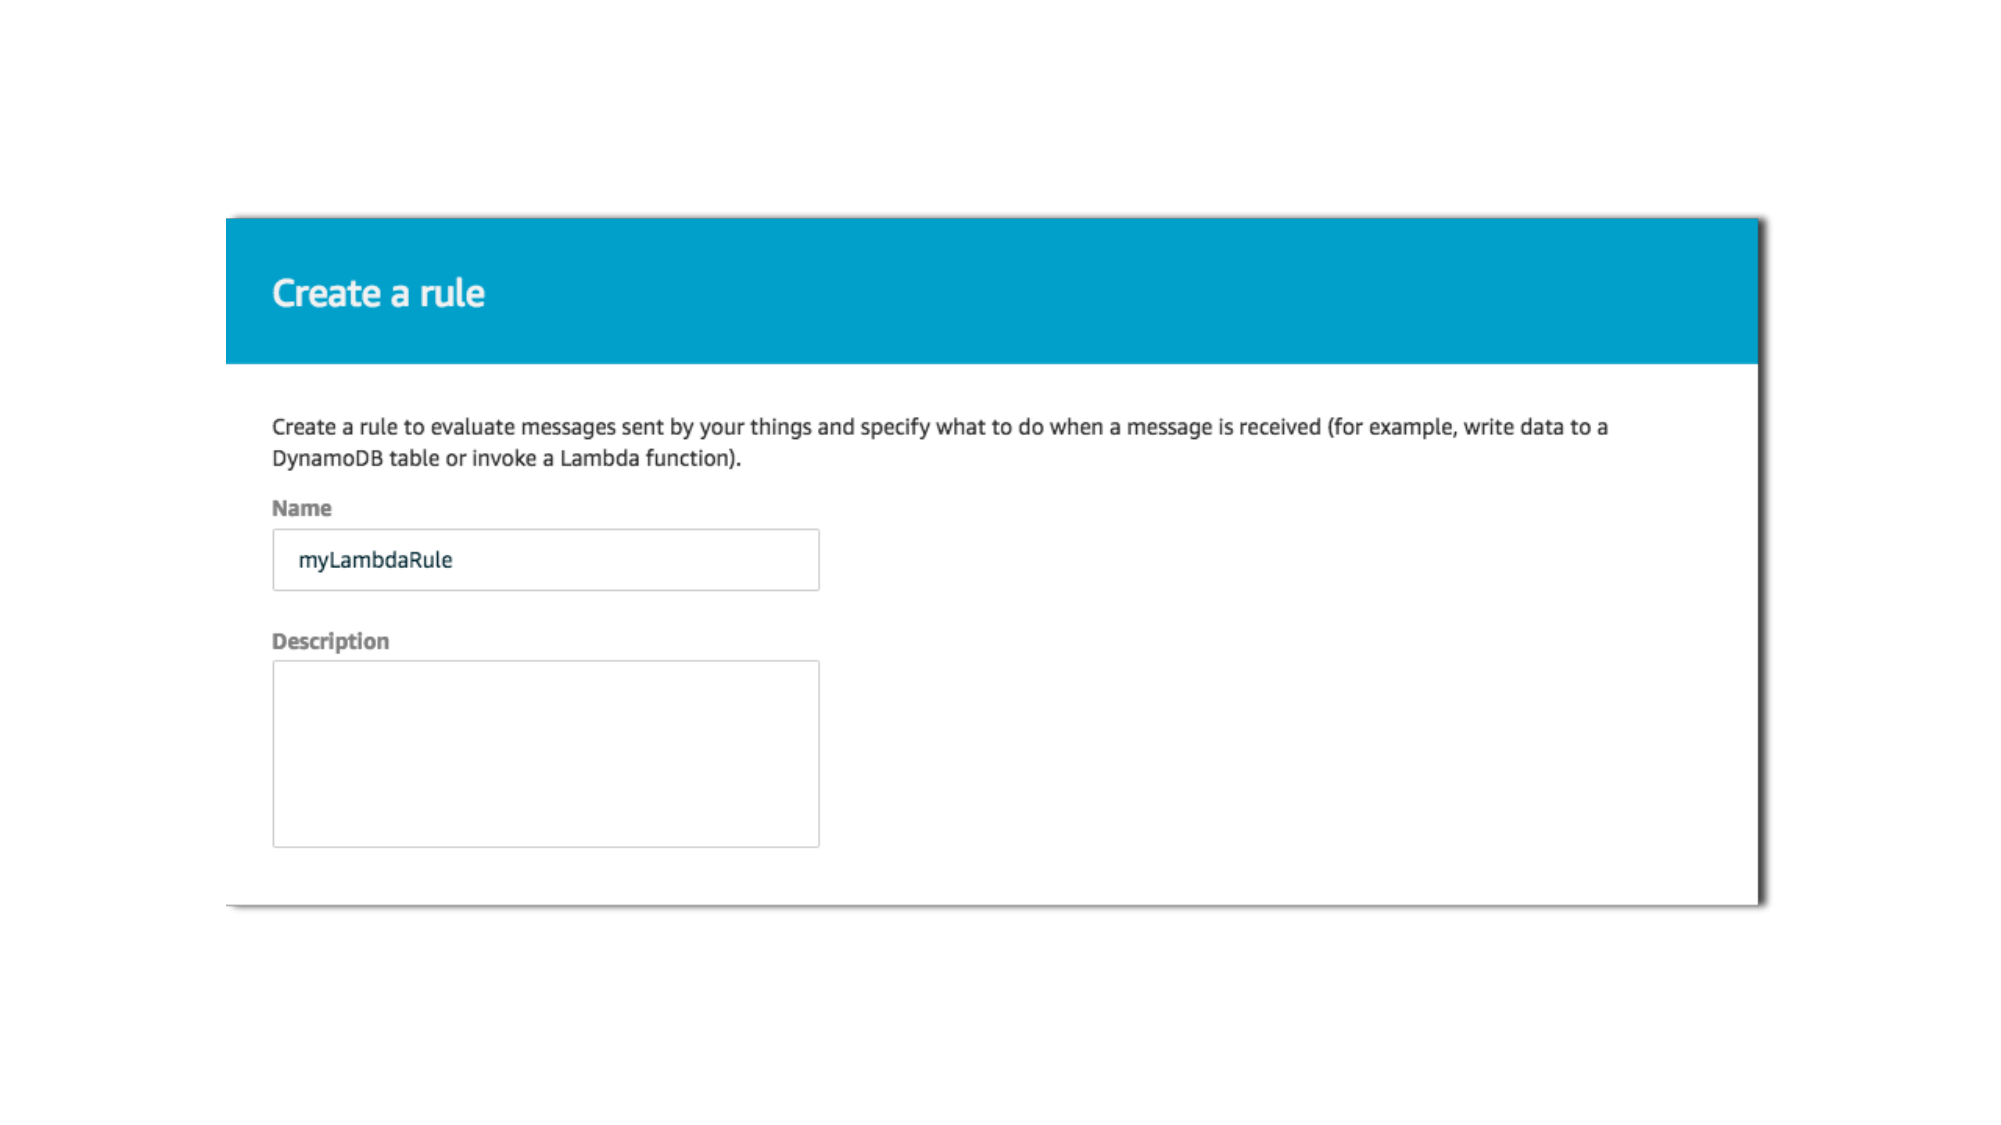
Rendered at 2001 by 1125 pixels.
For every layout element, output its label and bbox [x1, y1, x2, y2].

picture [392, 285, 408, 307]
picture [273, 278, 361, 307]
picture [362, 285, 380, 307]
picture [467, 285, 485, 307]
picture [422, 277, 466, 307]
picture [226, 211, 1774, 914]
